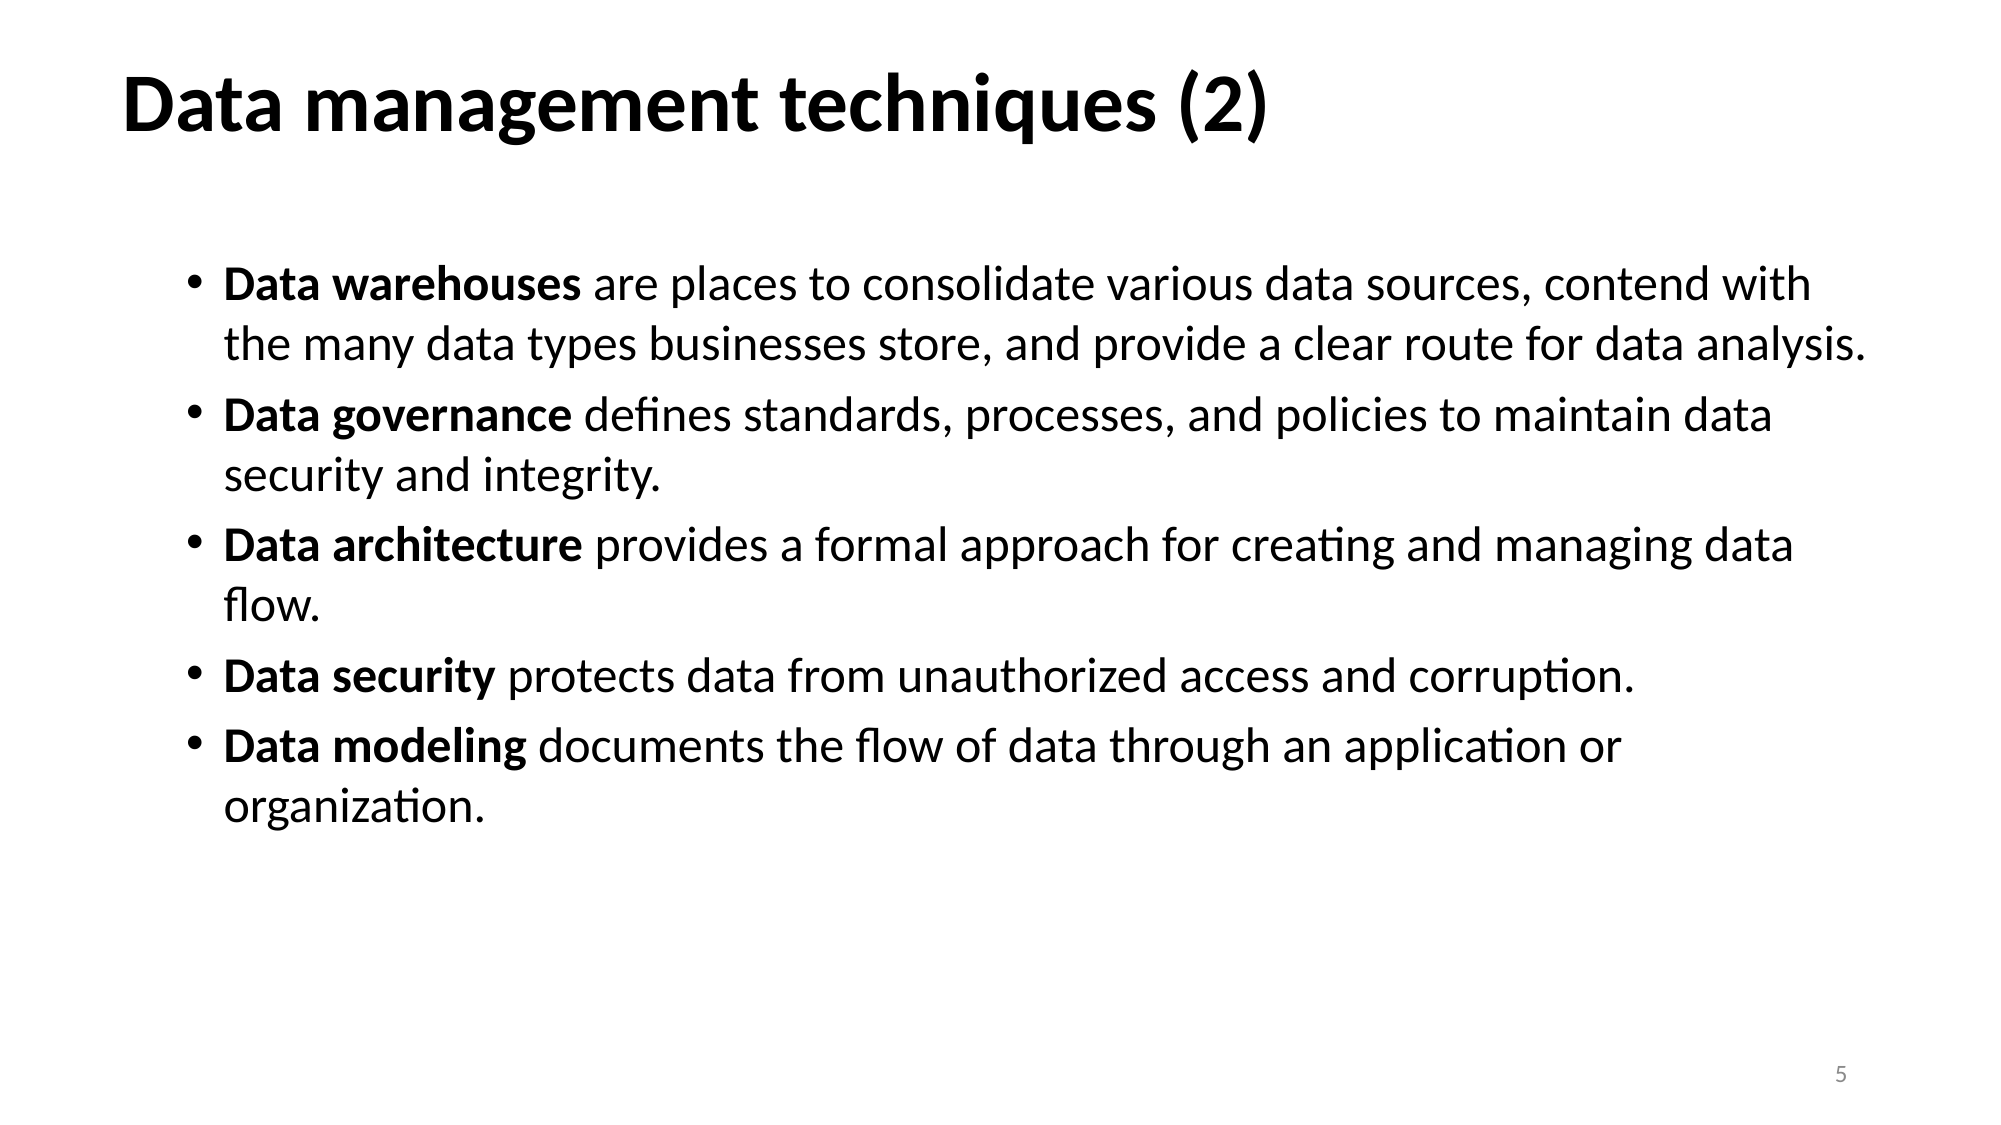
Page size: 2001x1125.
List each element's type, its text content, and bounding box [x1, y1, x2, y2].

title Data management techniques (2) [107, 0, 1957, 214]
slide_number 5 [1412, 1042, 1863, 1103]
text_box Data warehouses are places to consolidate various data sources, contend with the many data types businesses store, and provide a clear route for data analysis. Data governance defines standards, processes, and policies to maintain data security and integrity. Data architecture provides a formal approach for creating and managing data flow. Data security protects data from unauthorized access and corruption. Data modeling documents the flow of data through an application or organization. [96, 243, 1904, 1013]
